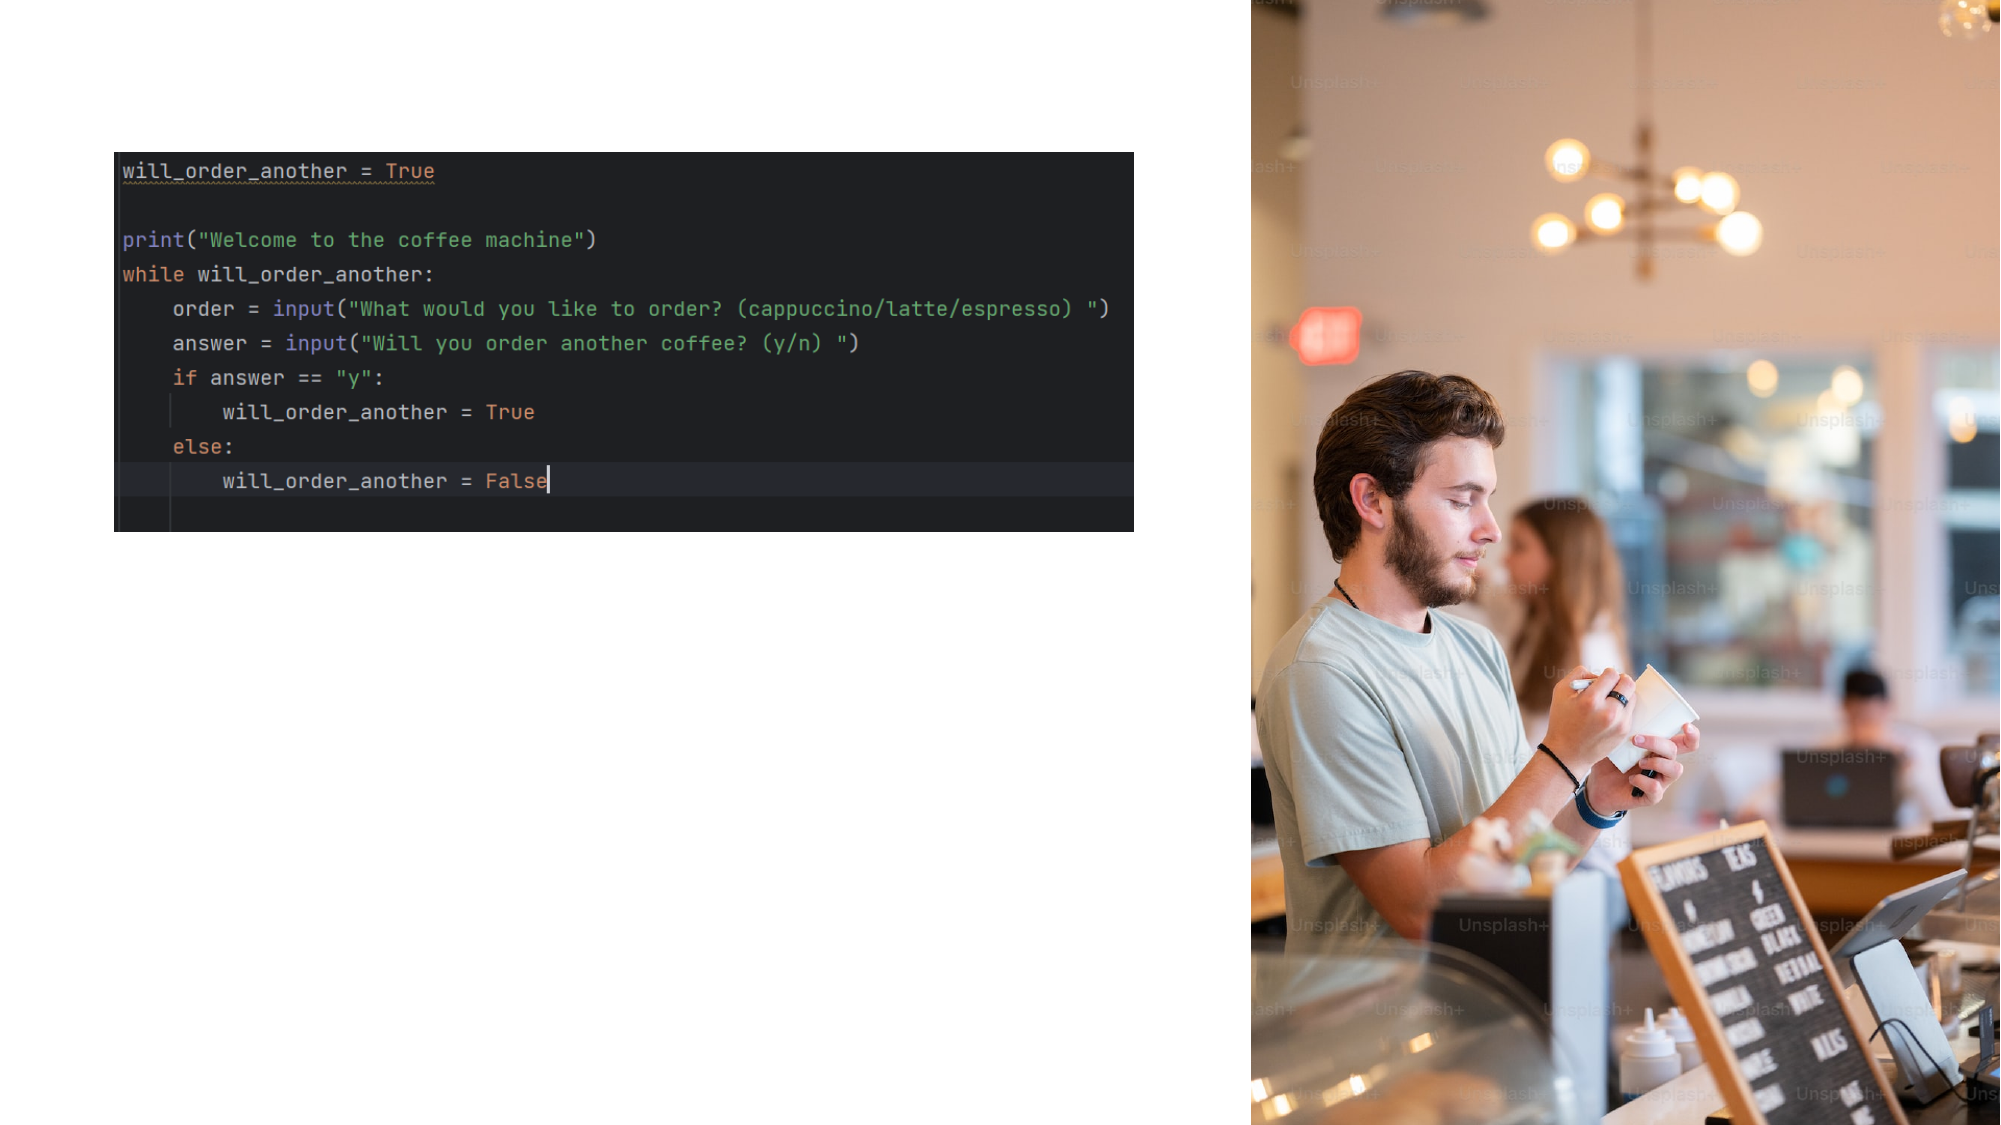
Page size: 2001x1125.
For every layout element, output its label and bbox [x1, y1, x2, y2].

list [113, 151, 1134, 532]
picture [1250, 0, 2000, 1125]
